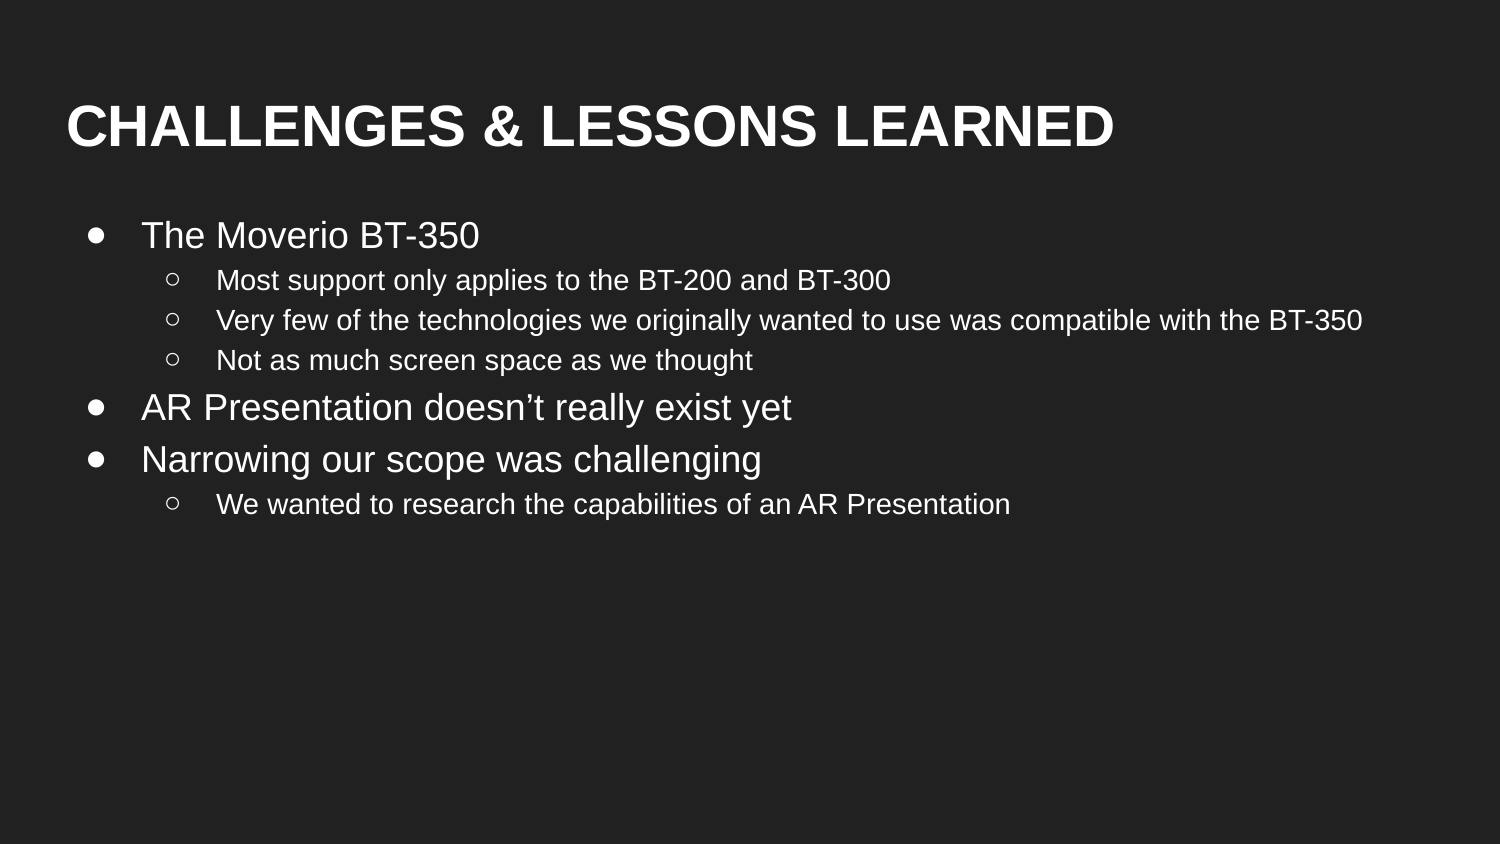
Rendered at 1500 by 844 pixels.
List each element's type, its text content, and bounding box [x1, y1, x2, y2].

list The Moverio BT-350 Most support only applies to the BT-200 and BT-300 Very few of the technologies we originally wanted to use was compatible with the BT-350 Not as much screen space as we thought AR Presentation doesn’t really exist yet Narrowing our scope was challenging We wanted to research the capabilities of an AR Presentation [51, 189, 1449, 750]
title CHALLENGES & LESSONS LEARNED [51, 72, 1449, 167]
